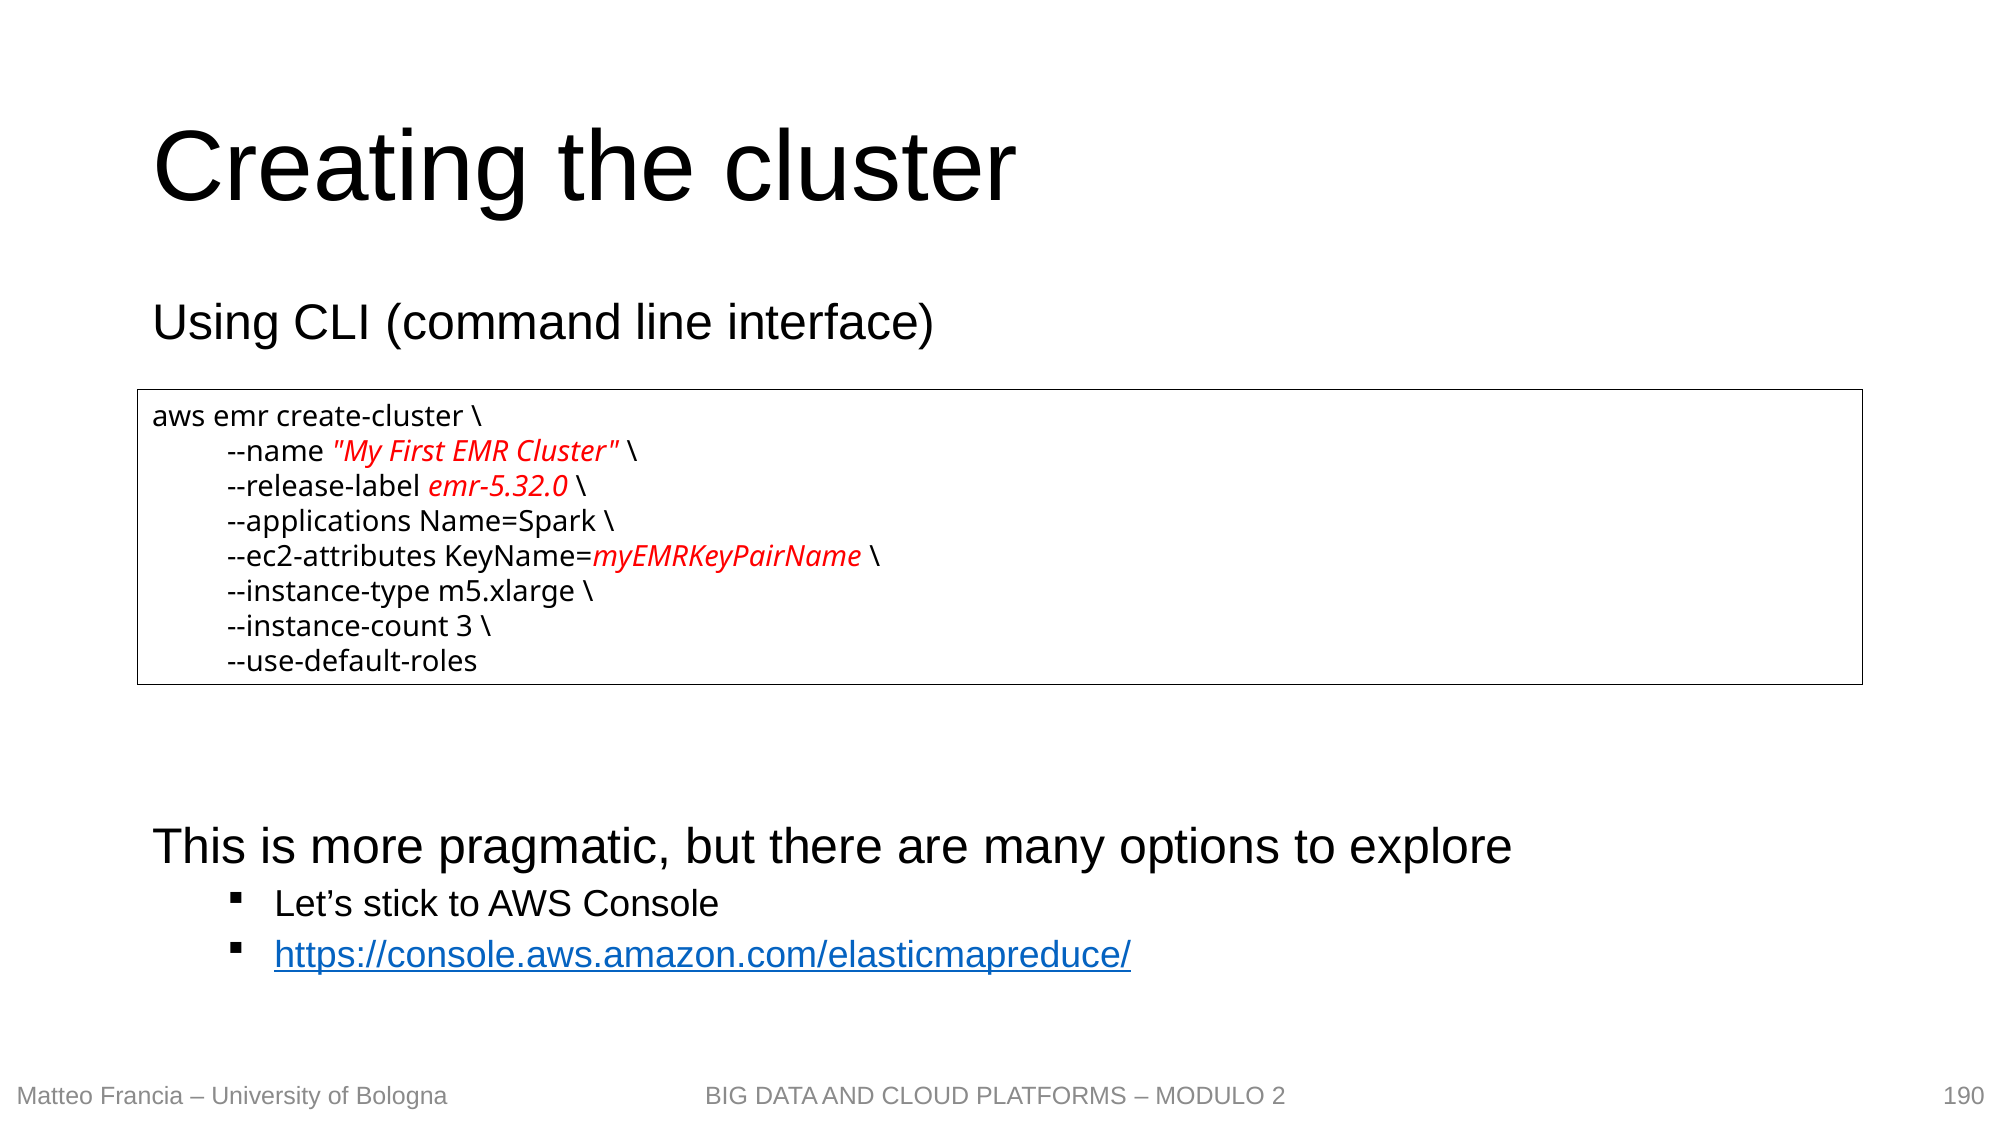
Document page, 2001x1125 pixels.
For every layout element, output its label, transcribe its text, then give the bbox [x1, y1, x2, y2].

title Creating the cluster [137, 59, 1863, 278]
list Using CLI (command line interface) This is more pragmatic, but there are many options to explore Let’s stick to AWS Console https://console.aws.amazon.com/elasticmapreduce/ [137, 685, 1863, 993]
text_box aws emr create-cluster \ --name "My First EMR Cluster" \ --release-label emr-5.32.0 \ --applications Name=Spark \ --ec2-attributes KeyName=myEMRKeyPairName \ --instance-type m5.xlarge \ --instance-count 3 \ --use-default-roles [137, 389, 1863, 685]
list Using CLI (command line interface) This is more pragmatic, but there are many options to explore Let’s stick to AWS Console https://console.aws.amazon.com/elasticmapreduce/ [137, 278, 1863, 389]
slide_number 190 [1550, 1065, 2000, 1125]
footer Matteo Francia – University of Bologna [0, 1065, 466, 1125]
